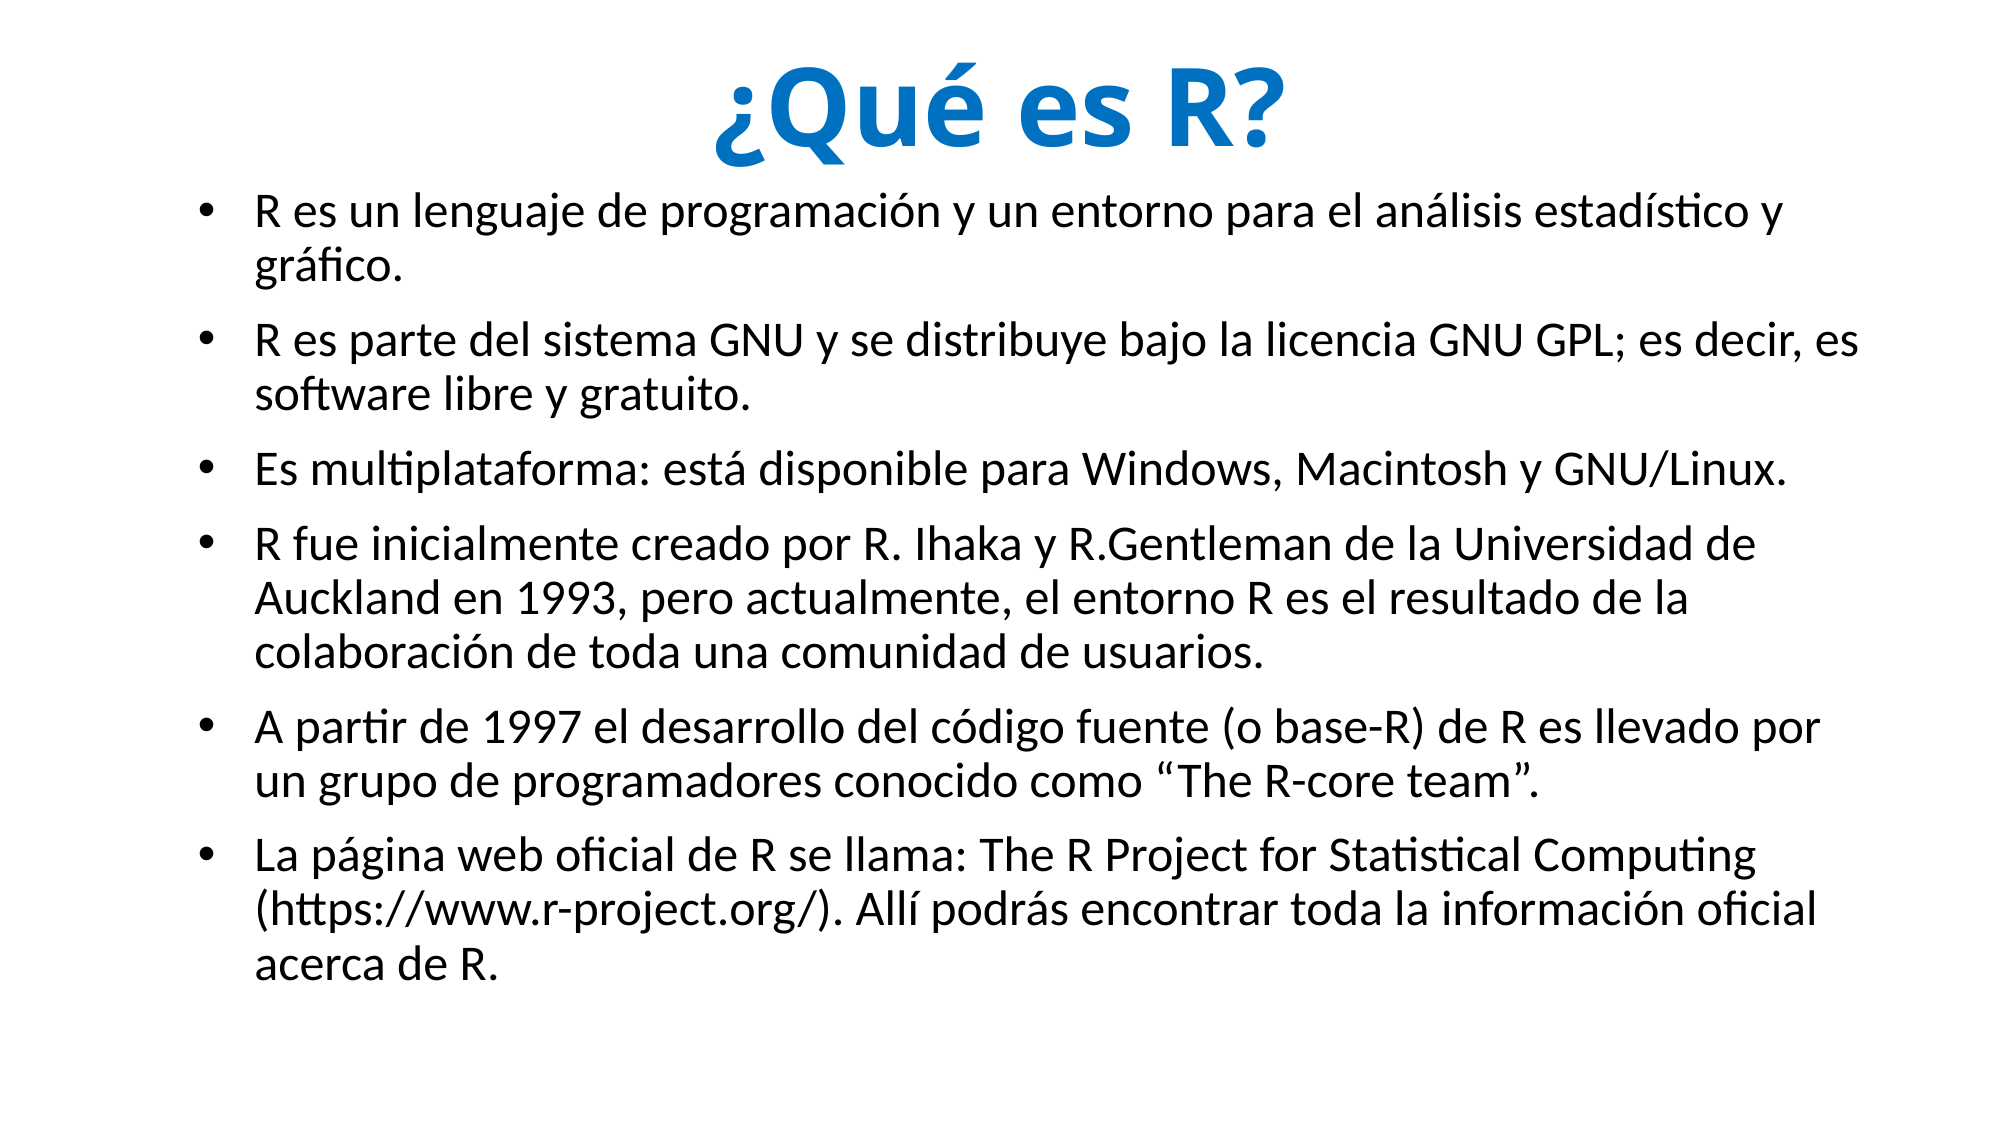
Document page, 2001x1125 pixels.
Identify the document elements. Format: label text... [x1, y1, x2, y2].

title ¿Qué es R? [249, 44, 1750, 177]
subtitle R es un lenguaje de programación y un entorno para el análisis estadístico y gráfico. R es parte del sistema GNU y se distribuye bajo la licencia GNU GPL; es decir, es software libre y gratuito. Es multiplataforma: está disponible para Windows, Macintosh y GNU/Linux. R fue inicialmente creado por R. Ihaka y R.Gentleman de la Universidad de Auckland en 1993, pero actualmente, el entorno R es el resultado de la colaboración de toda una comunidad de usuarios. A partir de 1997 el desarrollo del código fuente (o base-R) de R es llevado por un grupo de programadores conocido como “The R-core team”. La página web oficial de R se llama: The R Project for Statistical Computing (https://www.r-project.org/). Allí podrás encontrar toda la información oficial acerca de R. [183, 177, 1880, 1064]
